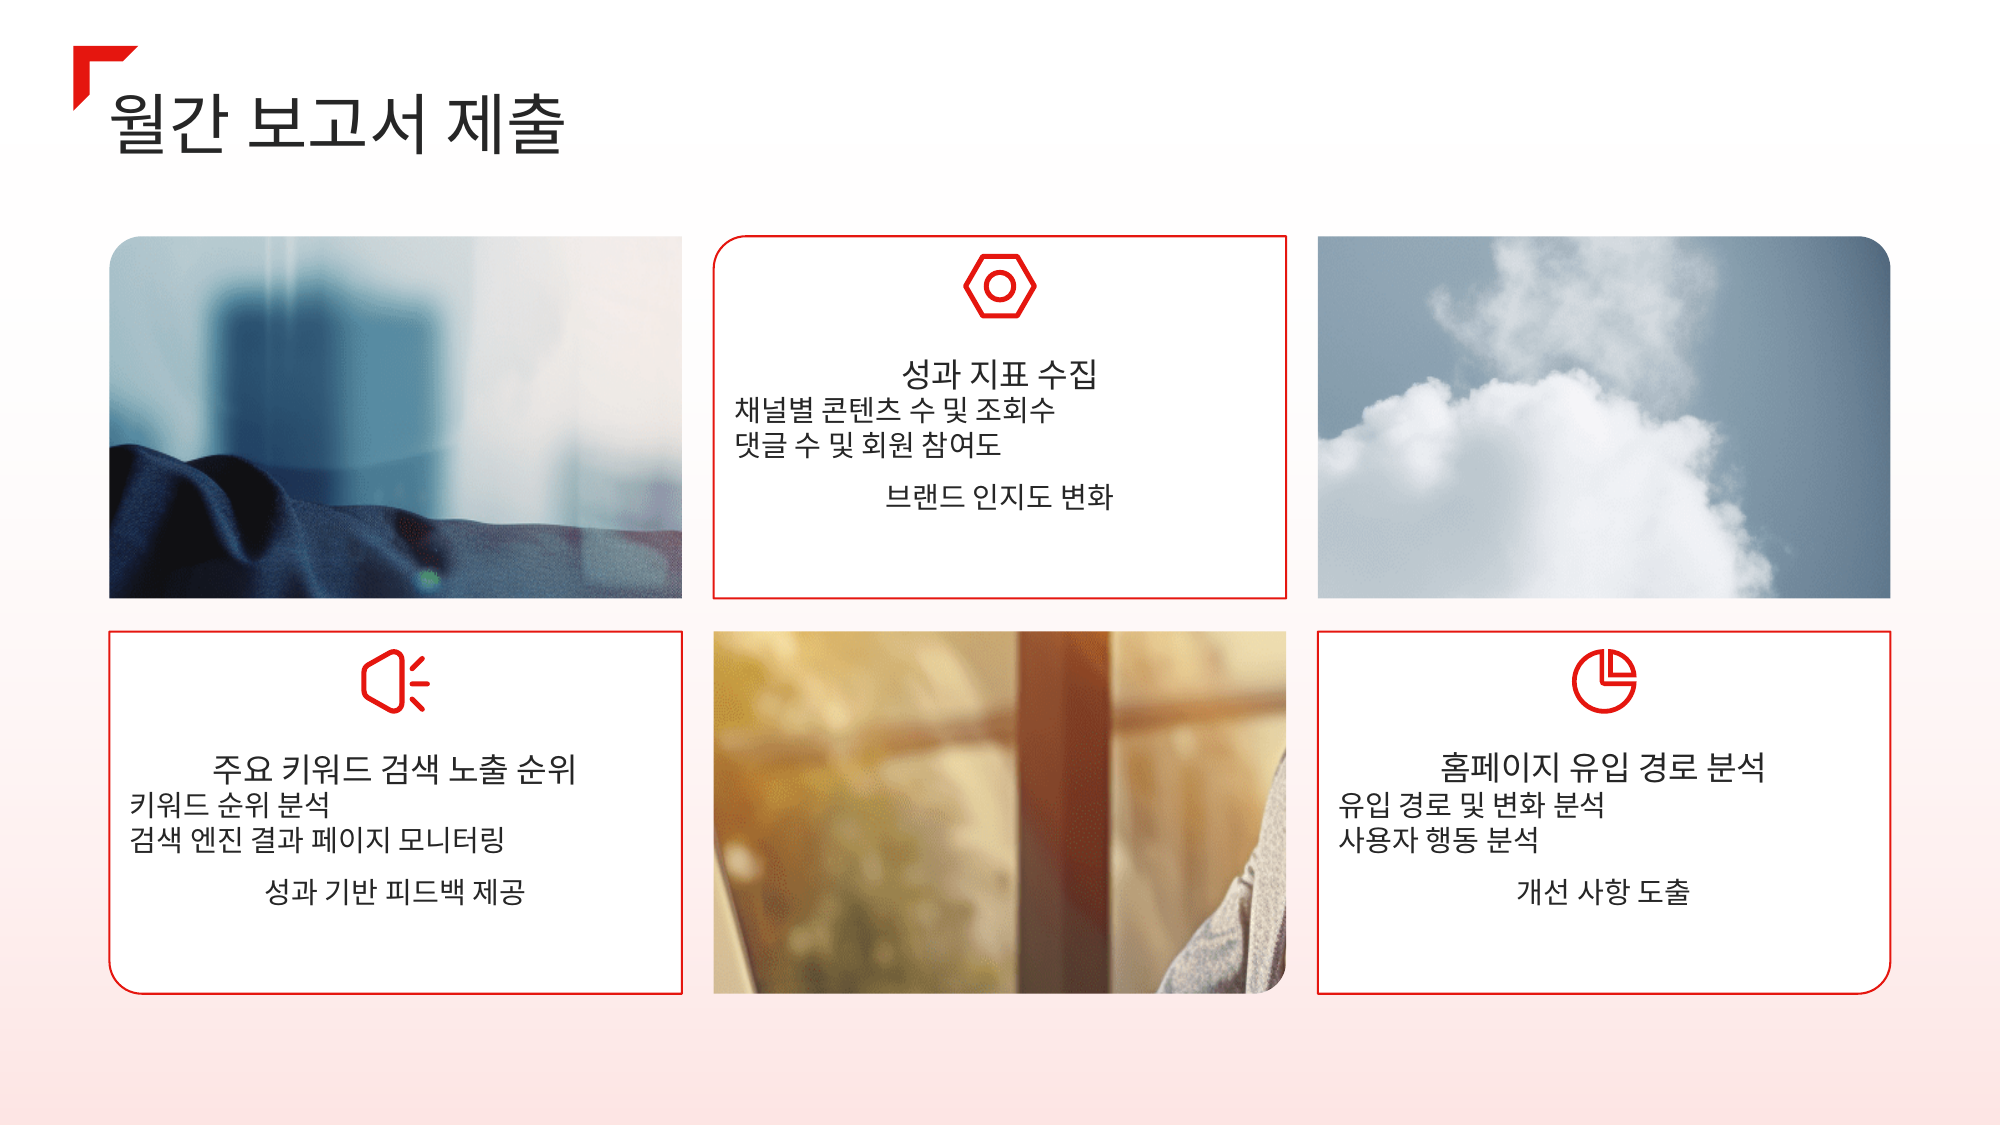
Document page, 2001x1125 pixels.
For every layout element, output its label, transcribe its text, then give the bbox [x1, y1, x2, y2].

picture [109, 236, 682, 599]
picture [1317, 236, 1891, 599]
text_box [1317, 631, 1891, 994]
text_box [0, 0, 2000, 1125]
text_box 성과 지표 수집 [734, 347, 1266, 391]
text_box 주요 키워드 검색 노출 순위 [129, 742, 662, 787]
text_box [409, 655, 425, 672]
text_box 유입 경로 및 변화 분석 사용자 행동 분석 개선 사항 도출 [1338, 787, 1870, 986]
text_box 키워드 순위 분석 검색 엔진 결과 페이지 모니터링 성과 기반 피드백 제공 [129, 787, 662, 986]
text_box [409, 696, 425, 712]
picture [713, 631, 1287, 994]
text_box [73, 45, 139, 111]
text_box [409, 681, 430, 687]
text_box [713, 236, 1287, 599]
text_box 홈페이지 유입 경로 분석 [1338, 740, 1870, 787]
text_box 월간 보고서 제출 [108, 80, 1890, 157]
text_box [963, 253, 1037, 319]
text_box [1571, 649, 1637, 714]
text_box [109, 631, 682, 994]
text_box 채널별 콘텐츠 수 및 조회수 댓글 수 및 회원 참여도 브랜드 인지도 변화 [734, 391, 1266, 591]
text_box [361, 649, 405, 714]
